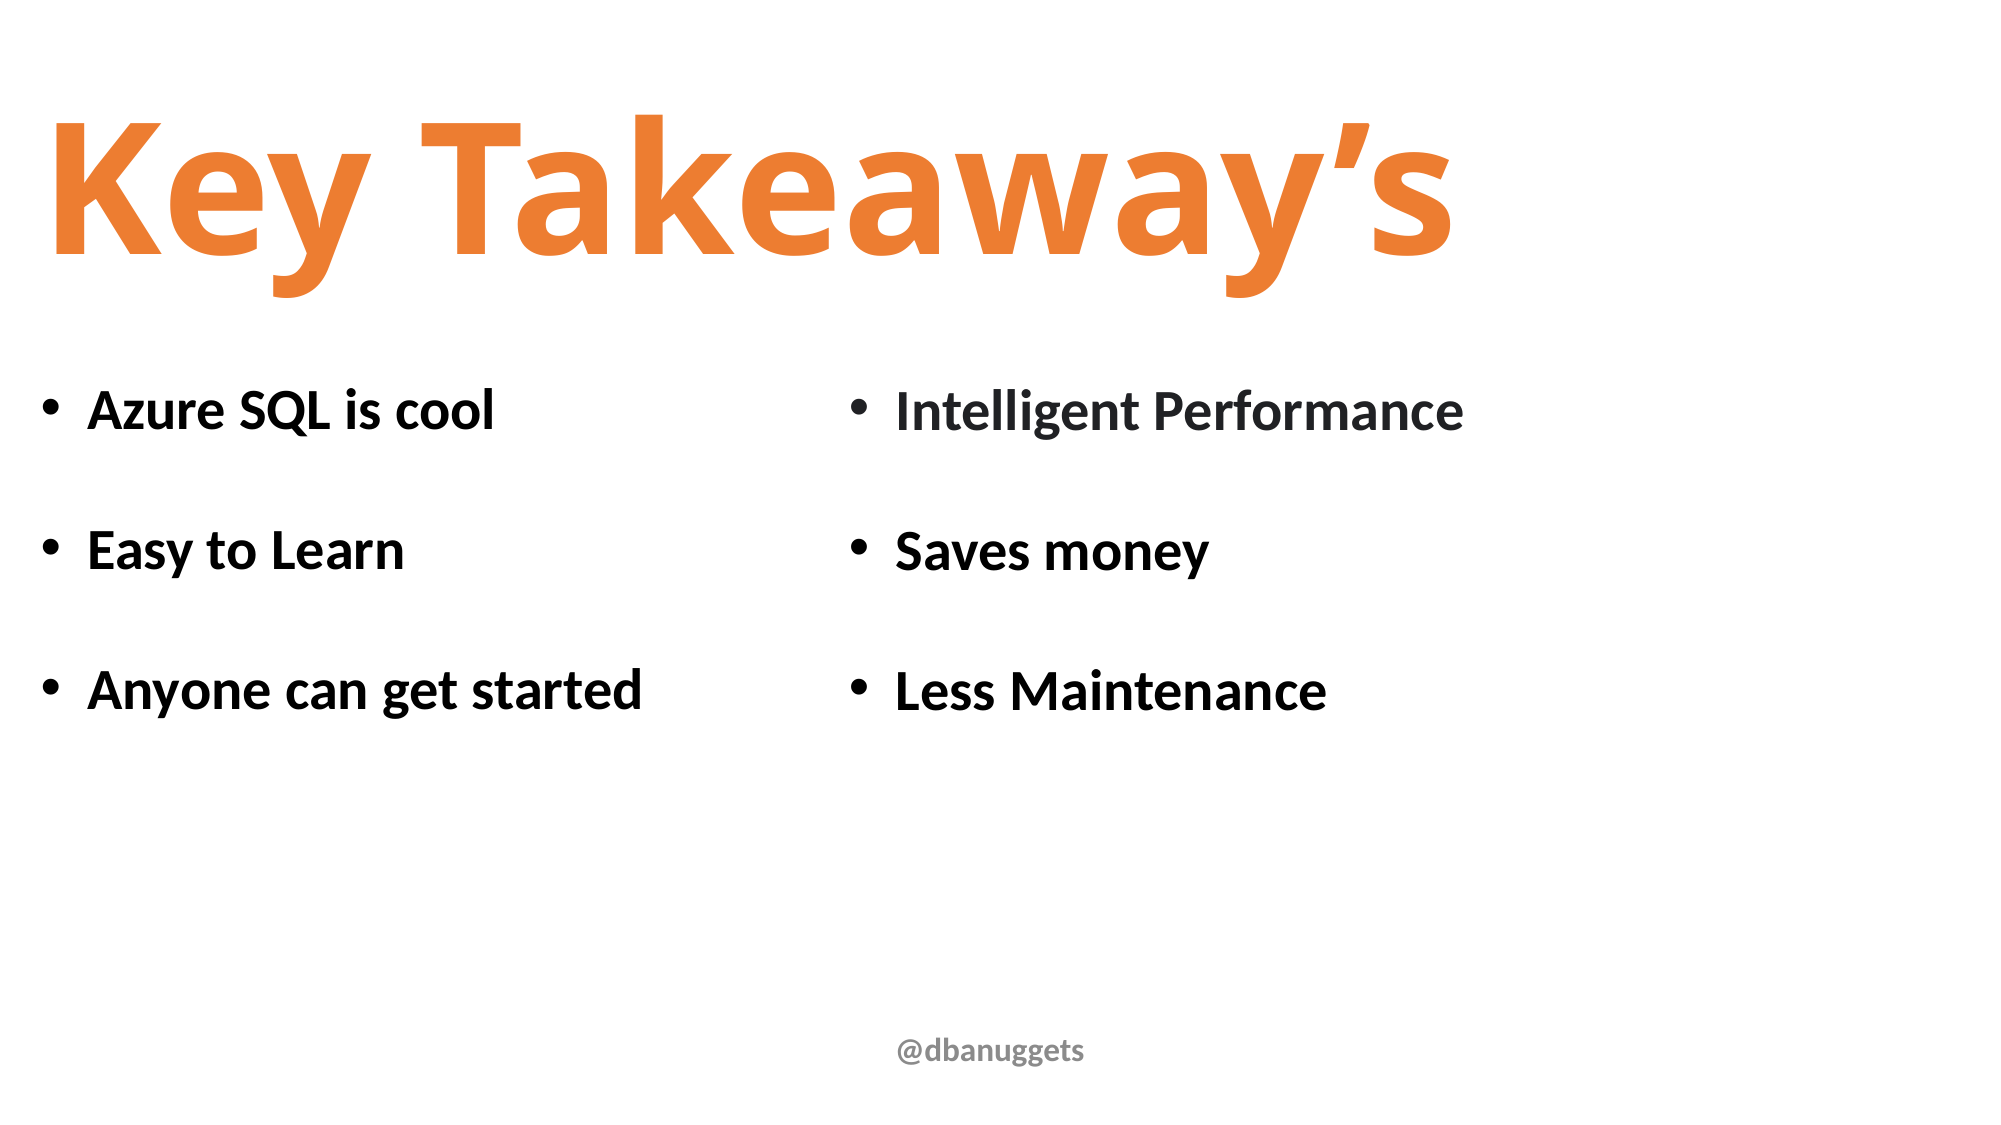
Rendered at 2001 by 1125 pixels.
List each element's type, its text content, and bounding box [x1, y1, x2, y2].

footer @dbanuggets [652, 1017, 1328, 1078]
text_box Azure SQL is cool Easy to Learn Anyone can get started [25, 363, 867, 799]
text_box Intelligent Performance Saves money Less Maintenance [834, 364, 1675, 800]
text_box Key Takeaway’s [25, 63, 2000, 299]
